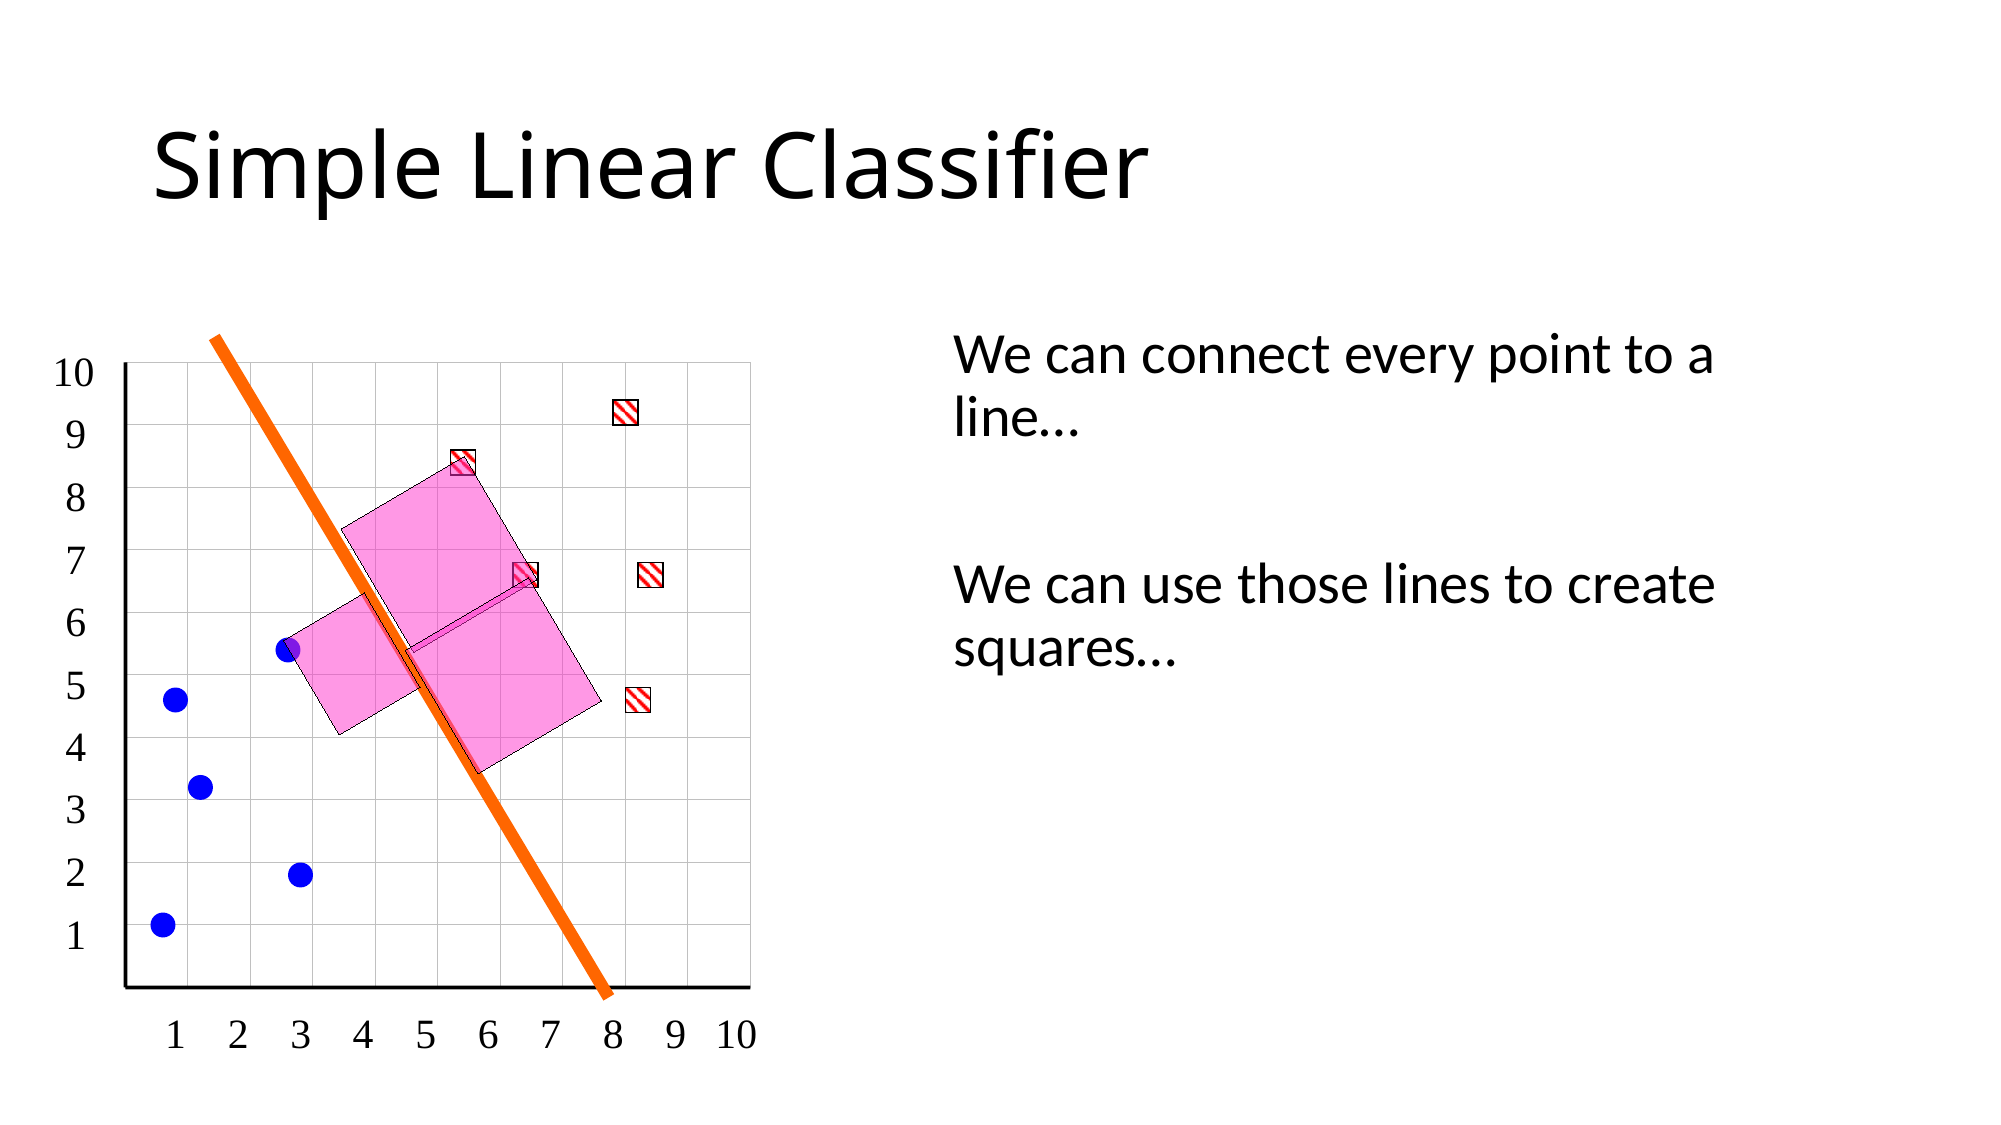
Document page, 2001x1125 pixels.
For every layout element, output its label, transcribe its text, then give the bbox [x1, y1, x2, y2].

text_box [37, 336, 773, 1066]
list We can connect every point to a line… We can use those lines to create squares… [938, 315, 1863, 1014]
title Simple Linear Classifier [137, 59, 1863, 278]
